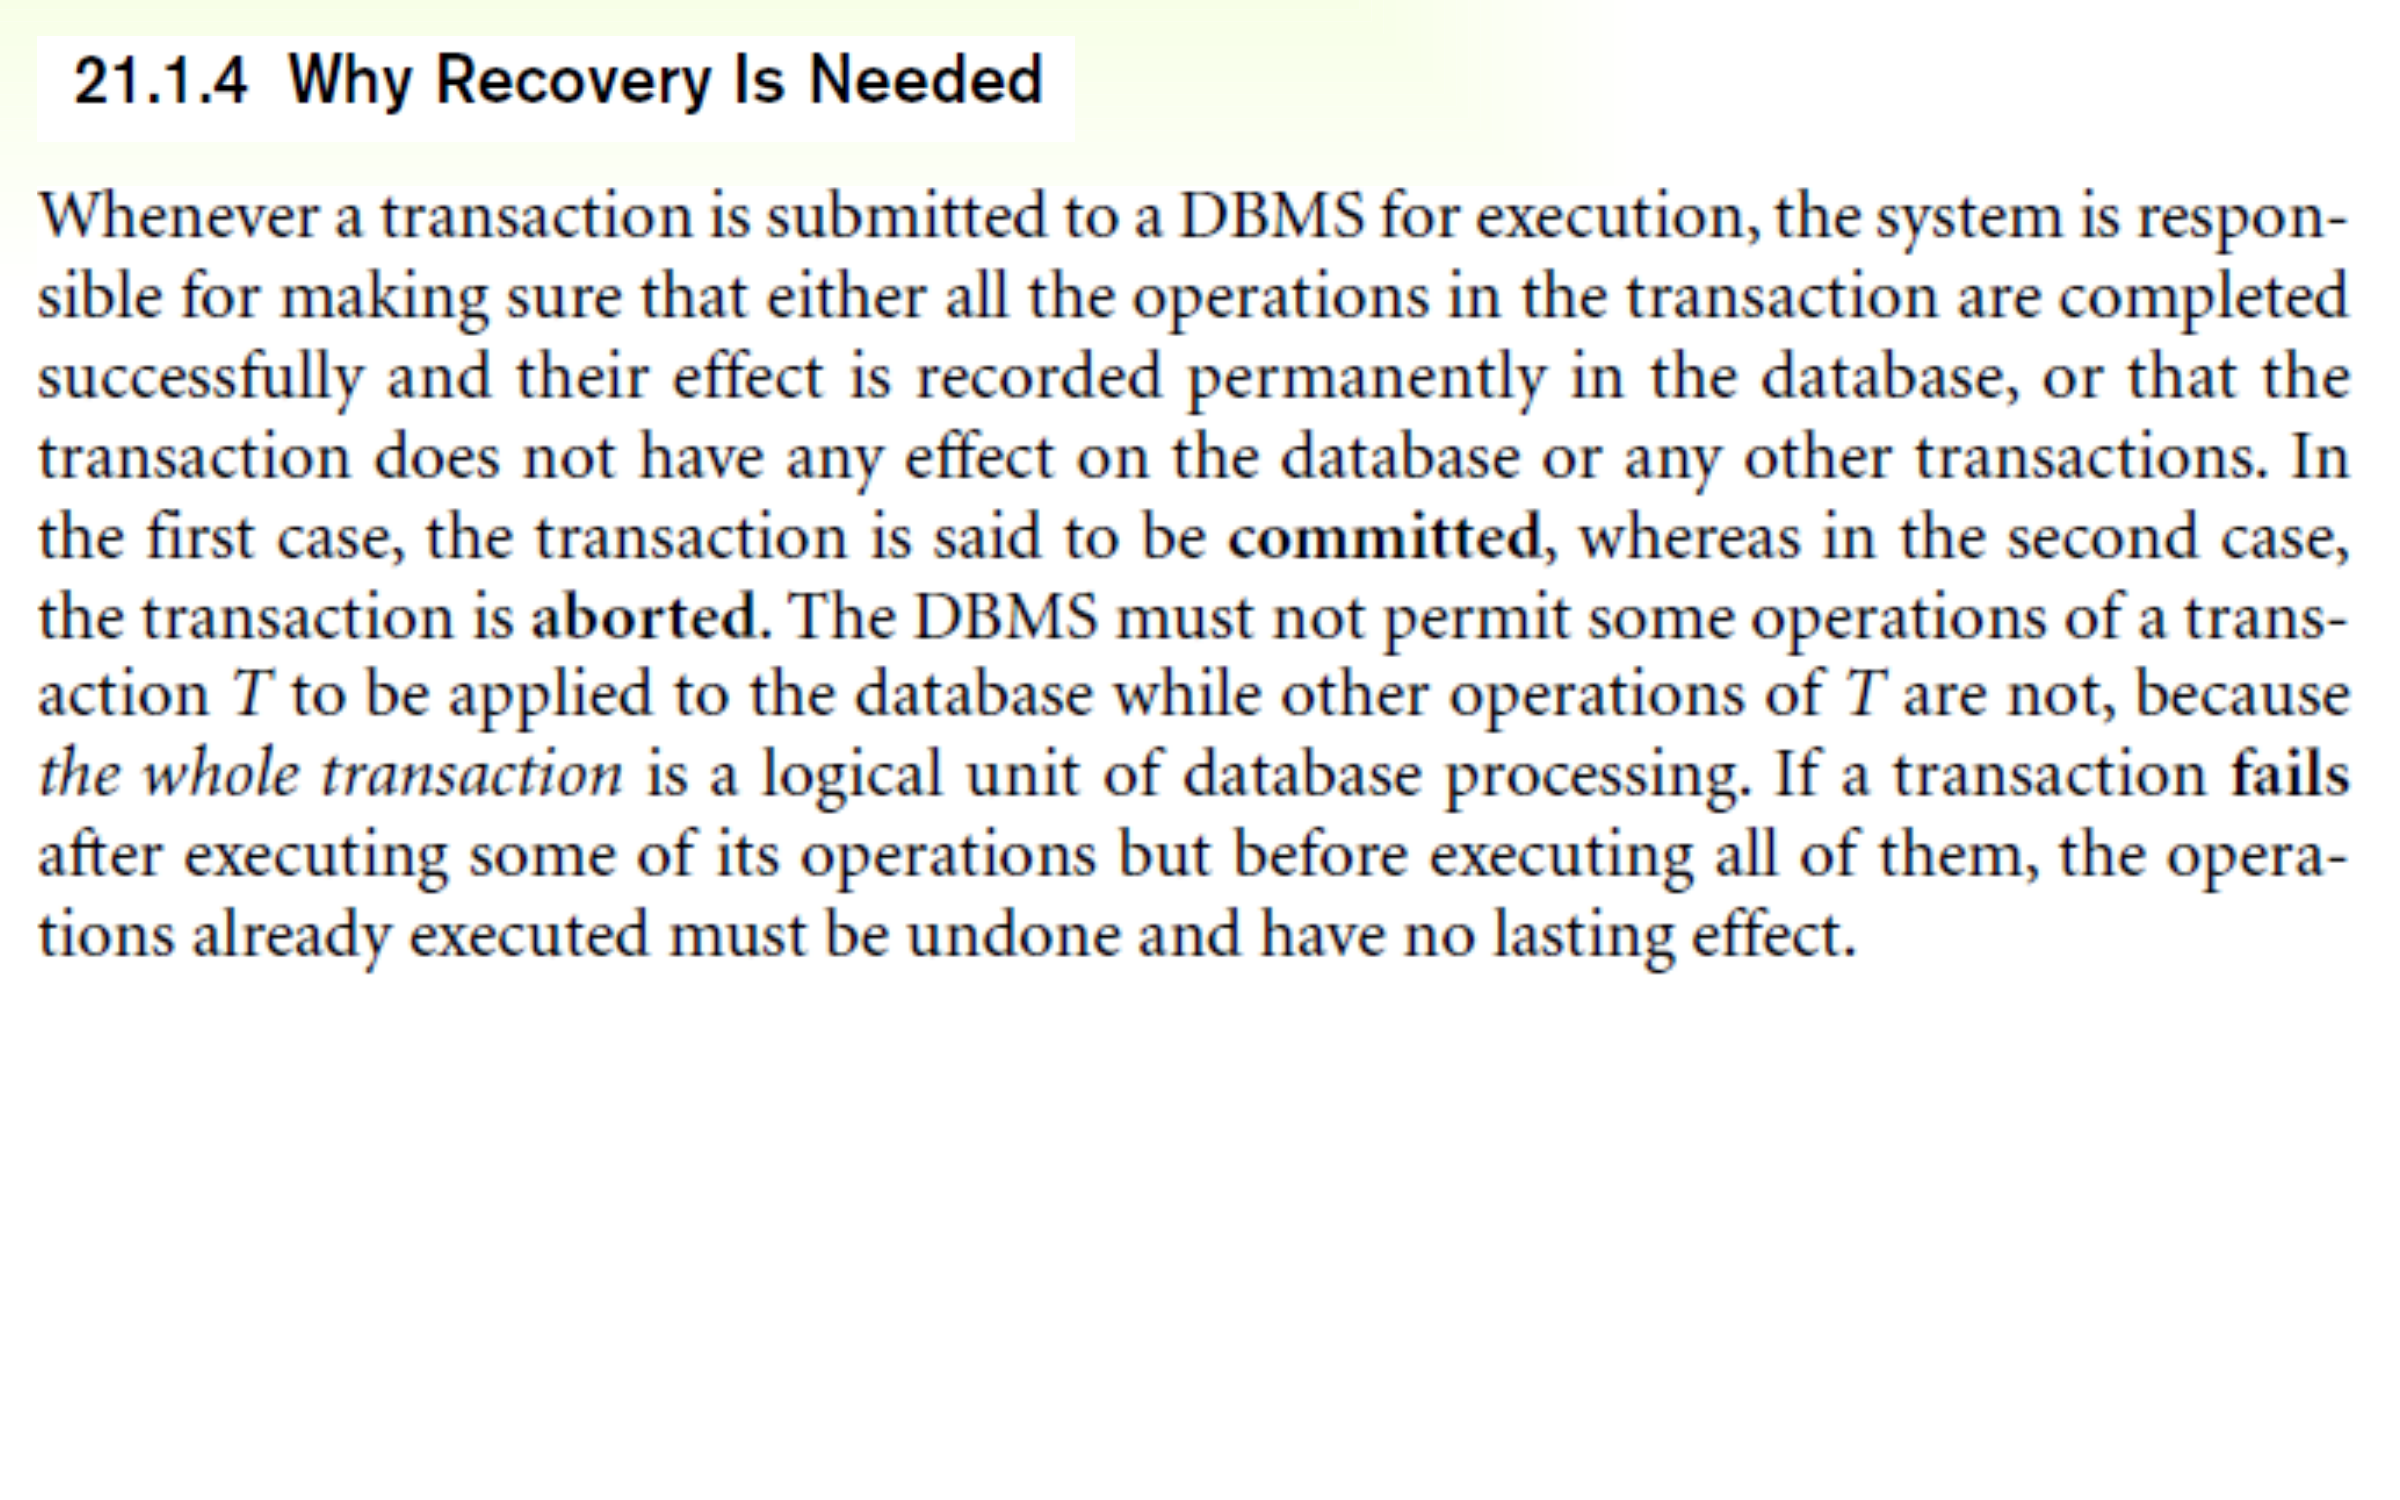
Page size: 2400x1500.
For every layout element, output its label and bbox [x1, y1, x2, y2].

picture [37, 36, 1076, 143]
picture [37, 186, 2363, 986]
